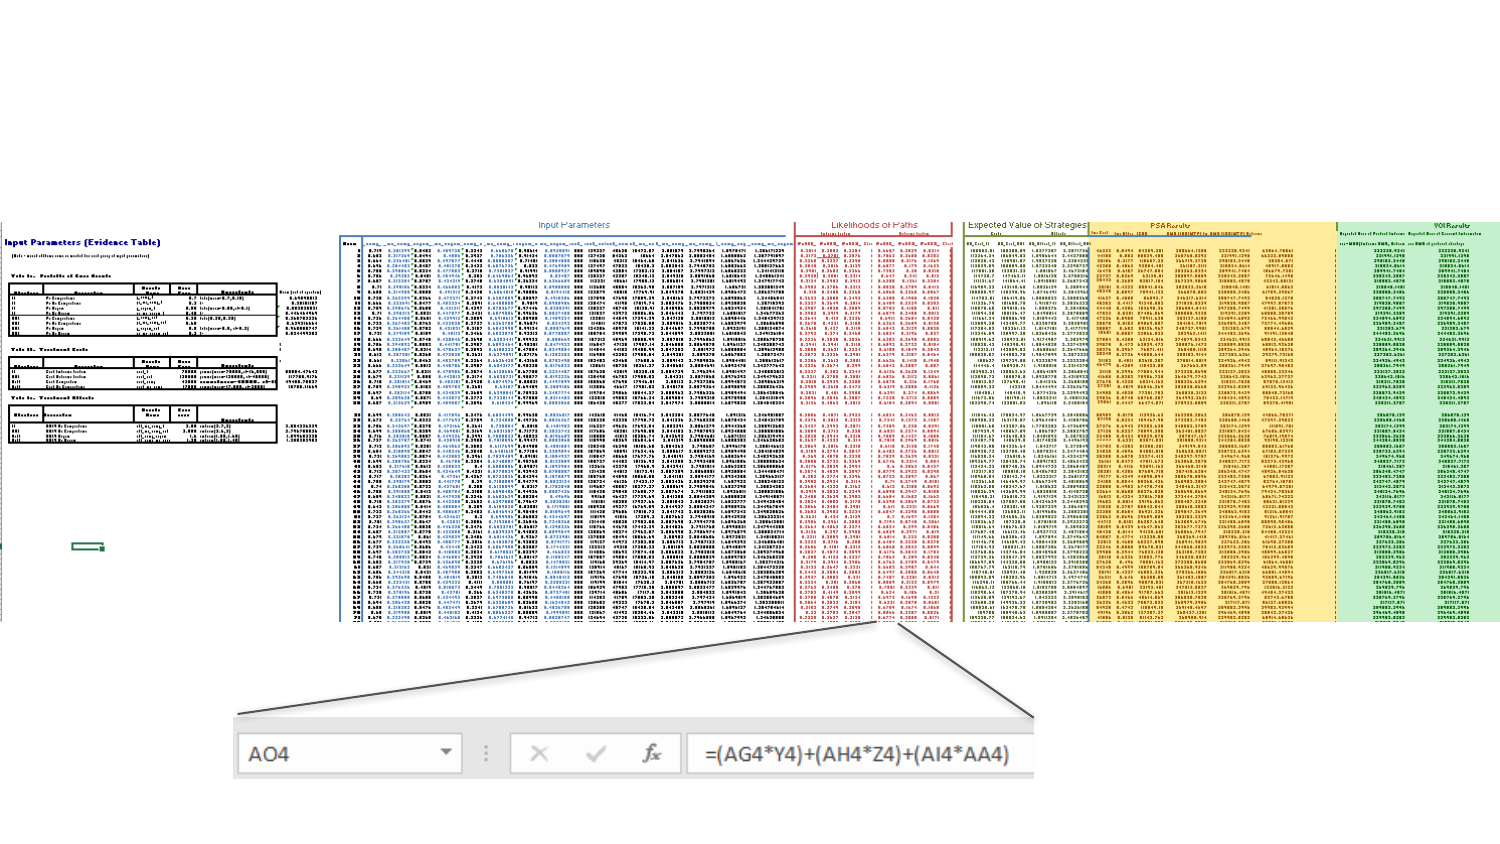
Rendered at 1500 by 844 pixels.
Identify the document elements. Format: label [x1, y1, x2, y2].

text_box [897, 623, 1034, 718]
picture [0, 221, 1500, 622]
picture [233, 717, 1035, 779]
text_box [237, 621, 877, 715]
